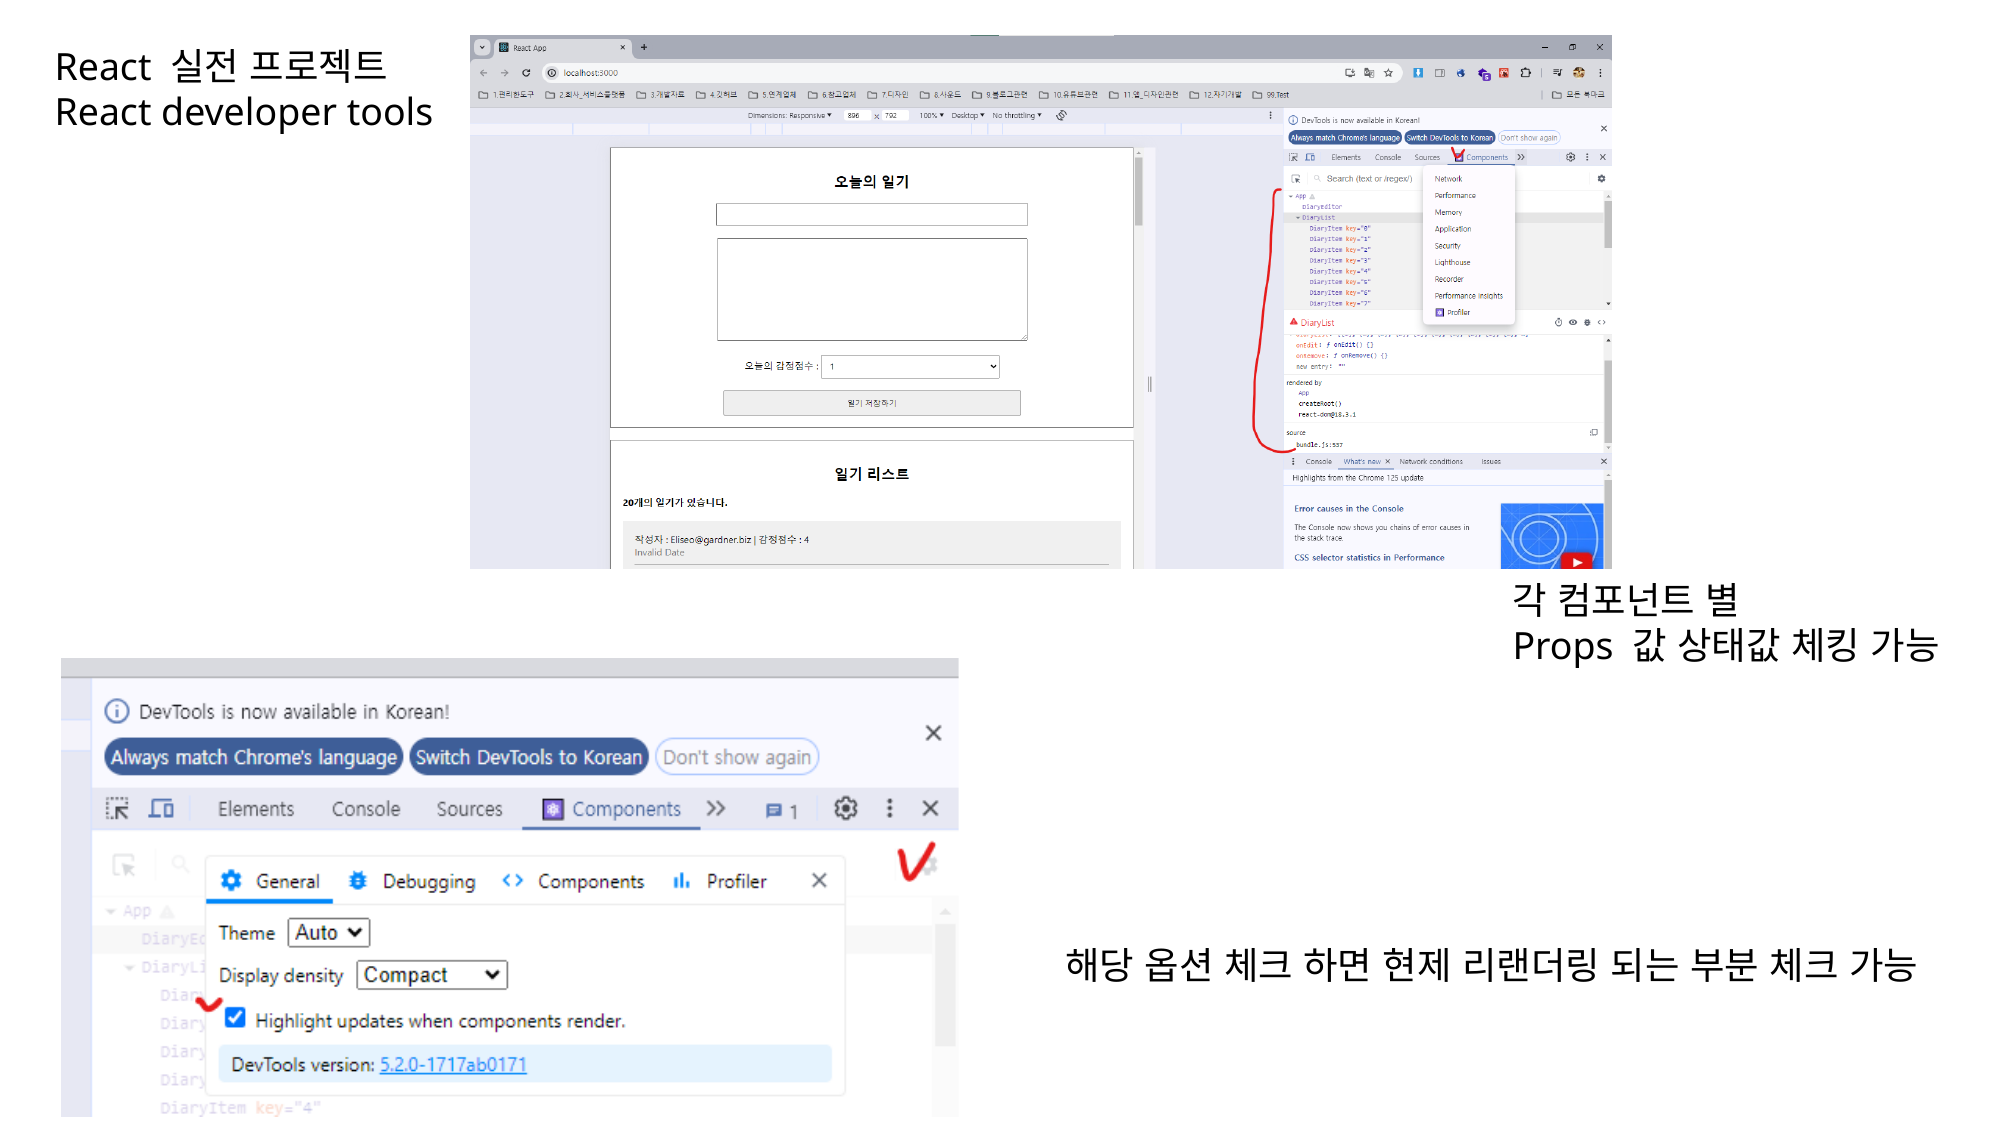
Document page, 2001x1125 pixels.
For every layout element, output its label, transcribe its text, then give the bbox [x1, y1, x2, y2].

picture [61, 658, 973, 1117]
text_box 각 컴포넌트 별 Props 값 상태값 체킹 가능 [1497, 569, 1955, 675]
text_box 해당 옵션 체크 하면 현제 리랜더링 되는 부분 체크 가능 [1050, 934, 1934, 995]
text_box React 실전 프로젝트 React developer tools [39, 35, 449, 141]
picture [470, 35, 1612, 569]
